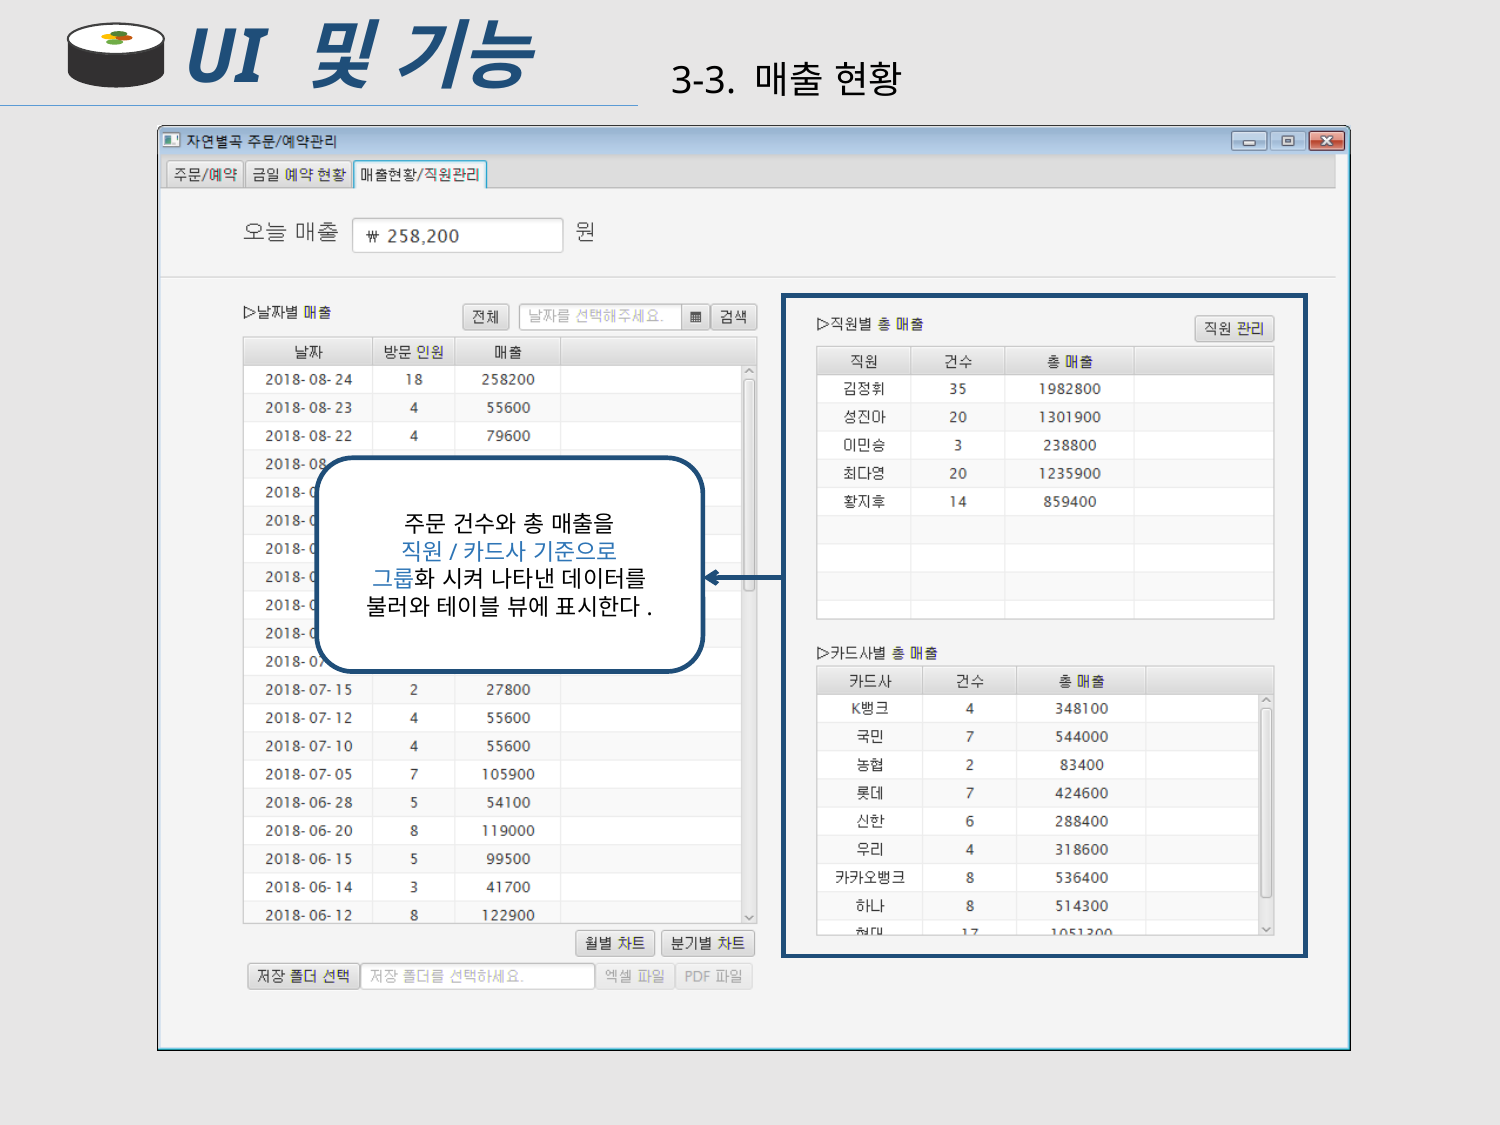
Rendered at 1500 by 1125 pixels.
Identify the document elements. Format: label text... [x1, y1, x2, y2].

text_box UI 및 기능 [169, 0, 907, 105]
text_box 3-3. 매출 현황 [656, 48, 919, 109]
picture [156, 125, 1351, 1051]
